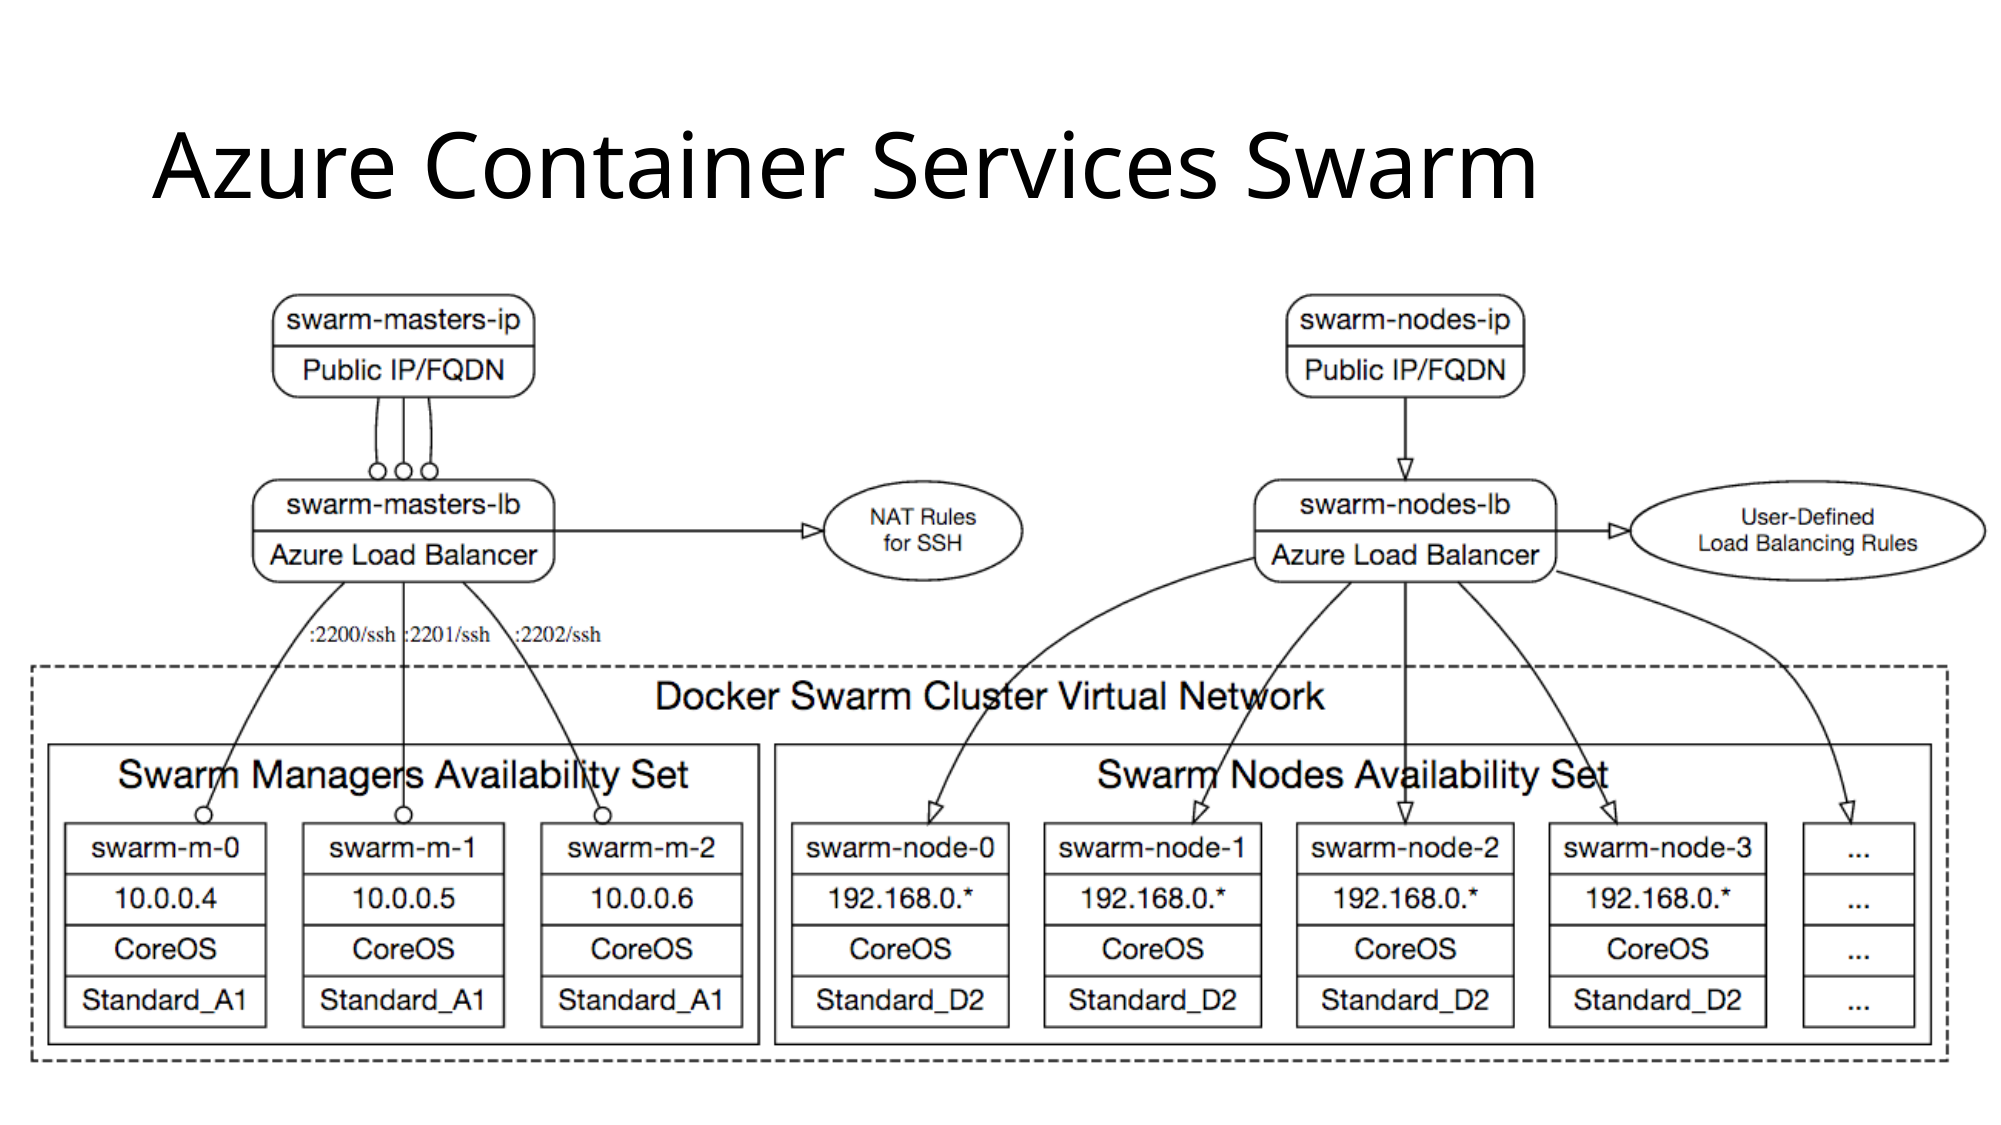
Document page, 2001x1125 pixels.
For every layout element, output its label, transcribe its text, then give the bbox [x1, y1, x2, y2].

picture [0, 277, 2000, 1081]
title Azure Container Services Swarm [137, 59, 1863, 277]
